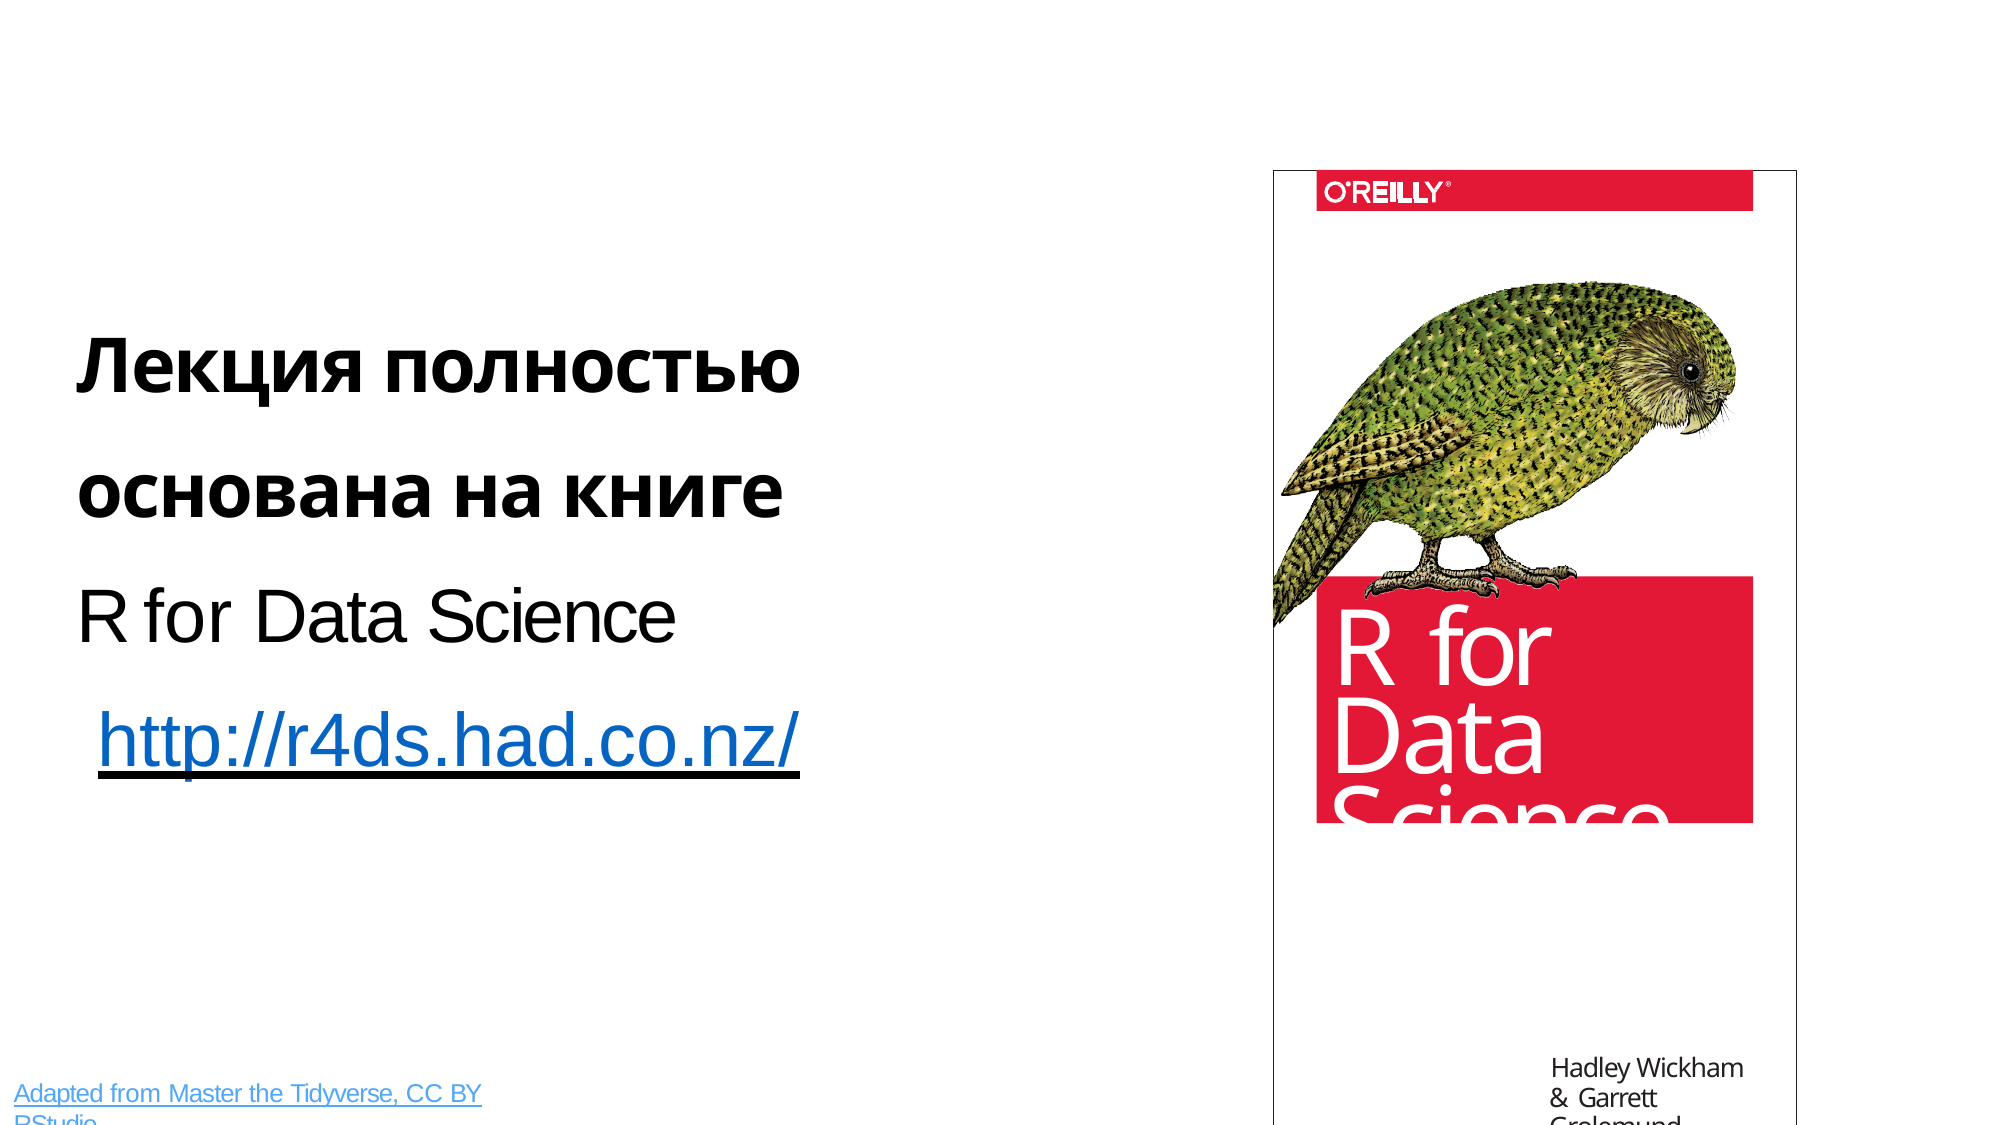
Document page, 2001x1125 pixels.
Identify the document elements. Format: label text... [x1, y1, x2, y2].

text_box Adapted from Master the Tidyverse, CC BY RStudio [12, 1077, 565, 1125]
text_box [1272, 281, 1737, 629]
text_box [1353, 181, 1371, 203]
text_box R for Data Science VISUALIZE, MODEL, TRANSFORM, TIDY, AND IMPORT DATA Hadley Wickham & Garrett Grolemund [1273, 170, 1797, 1125]
title Лекция полностью основана на книге R for Data Science http://r4ds.had.co.nz/ [75, 282, 1159, 782]
text_box [1316, 169, 1754, 211]
text_box [1424, 181, 1444, 203]
text_box [1324, 181, 1346, 203]
